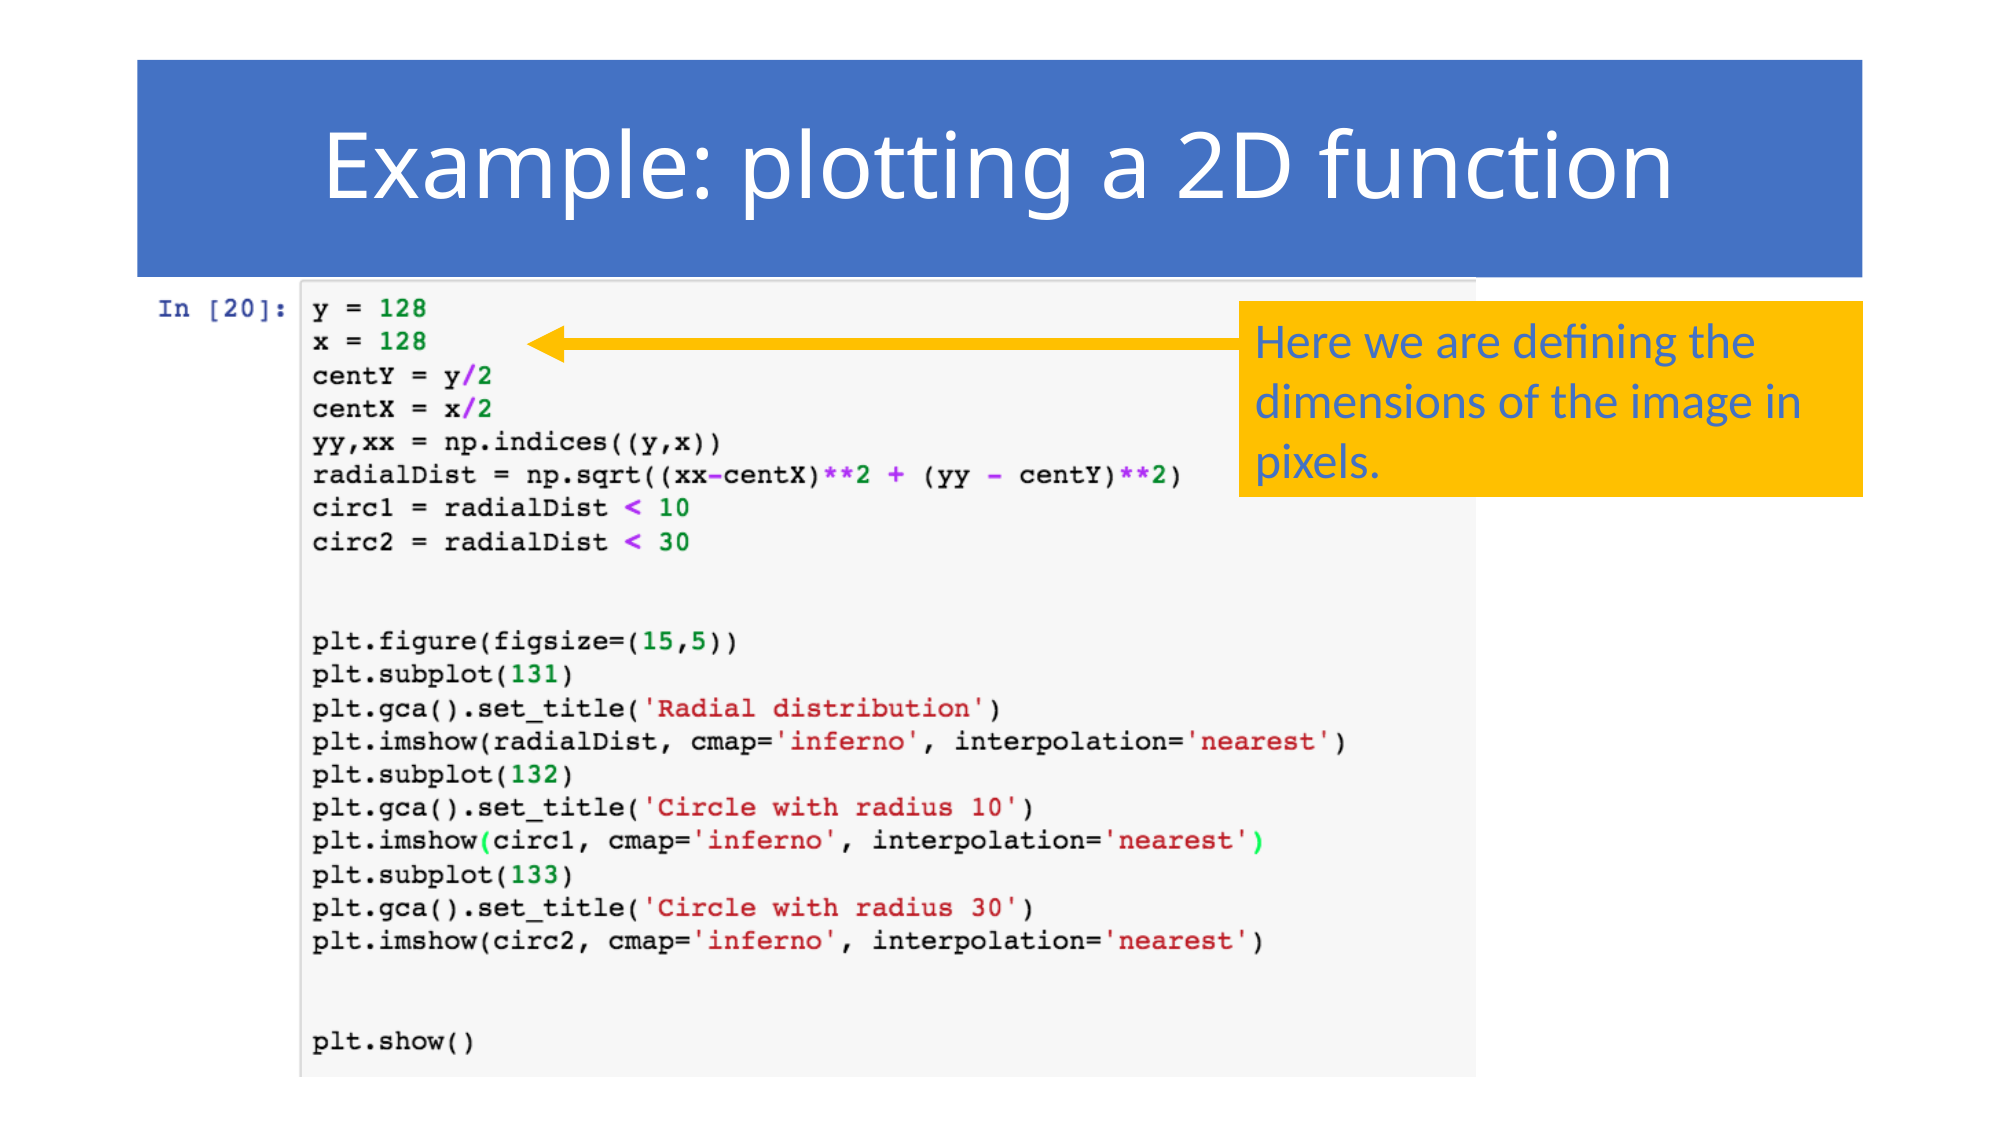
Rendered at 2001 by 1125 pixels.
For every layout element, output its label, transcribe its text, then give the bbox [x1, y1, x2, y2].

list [137, 277, 1476, 1077]
title Example: plotting a 2D function [137, 59, 1863, 278]
text_box Here we are defining the dimensions of the image in pixels. [1476, 301, 1863, 497]
